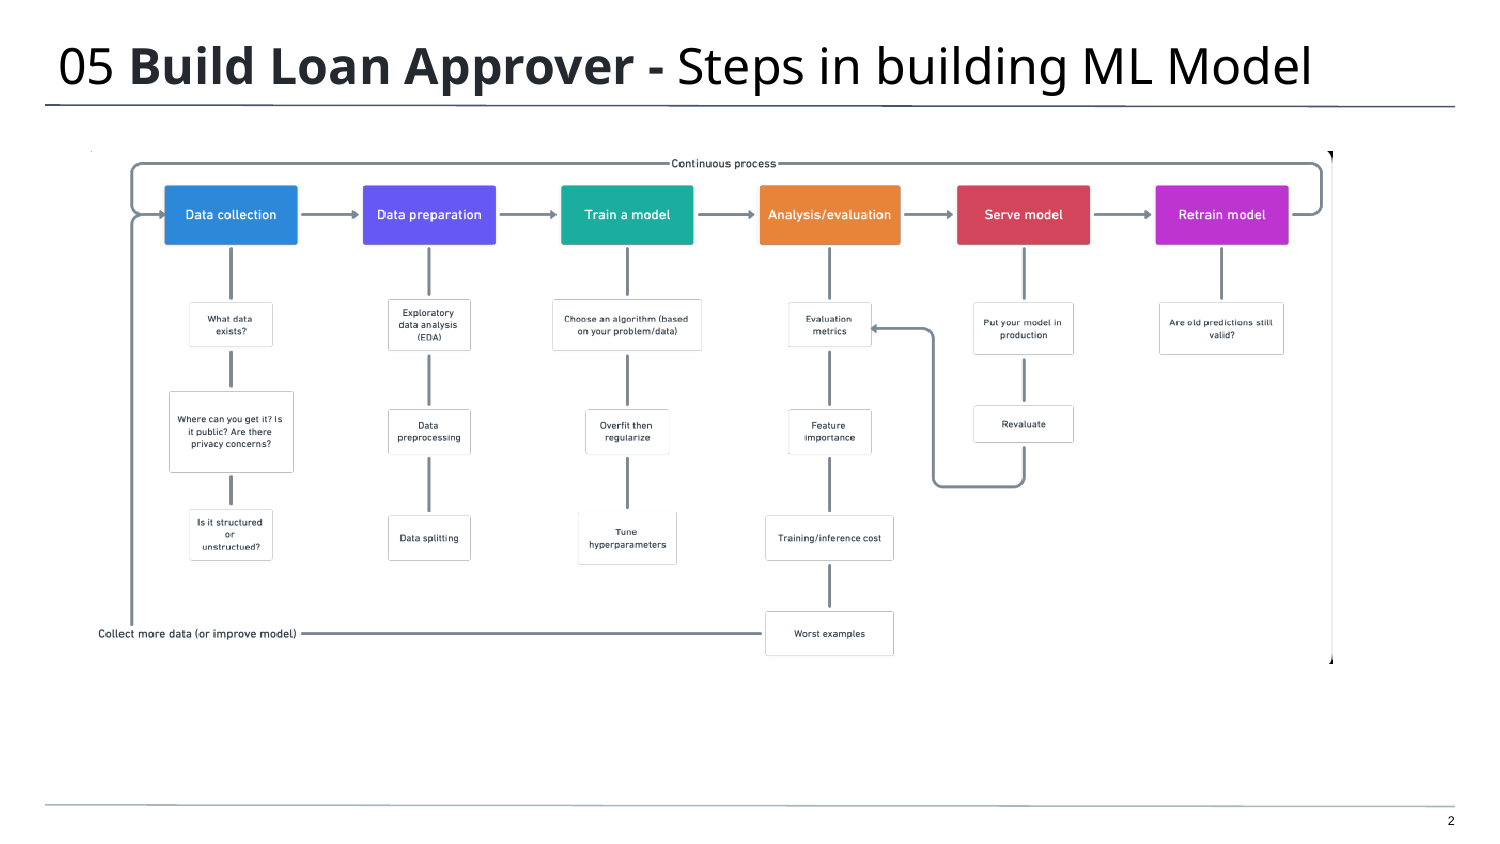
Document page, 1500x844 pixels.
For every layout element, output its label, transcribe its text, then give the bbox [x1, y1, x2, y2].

title 05 Build Loan Approver - Steps in building ML Model [0, 4, 1486, 84]
picture [91, 151, 1333, 664]
